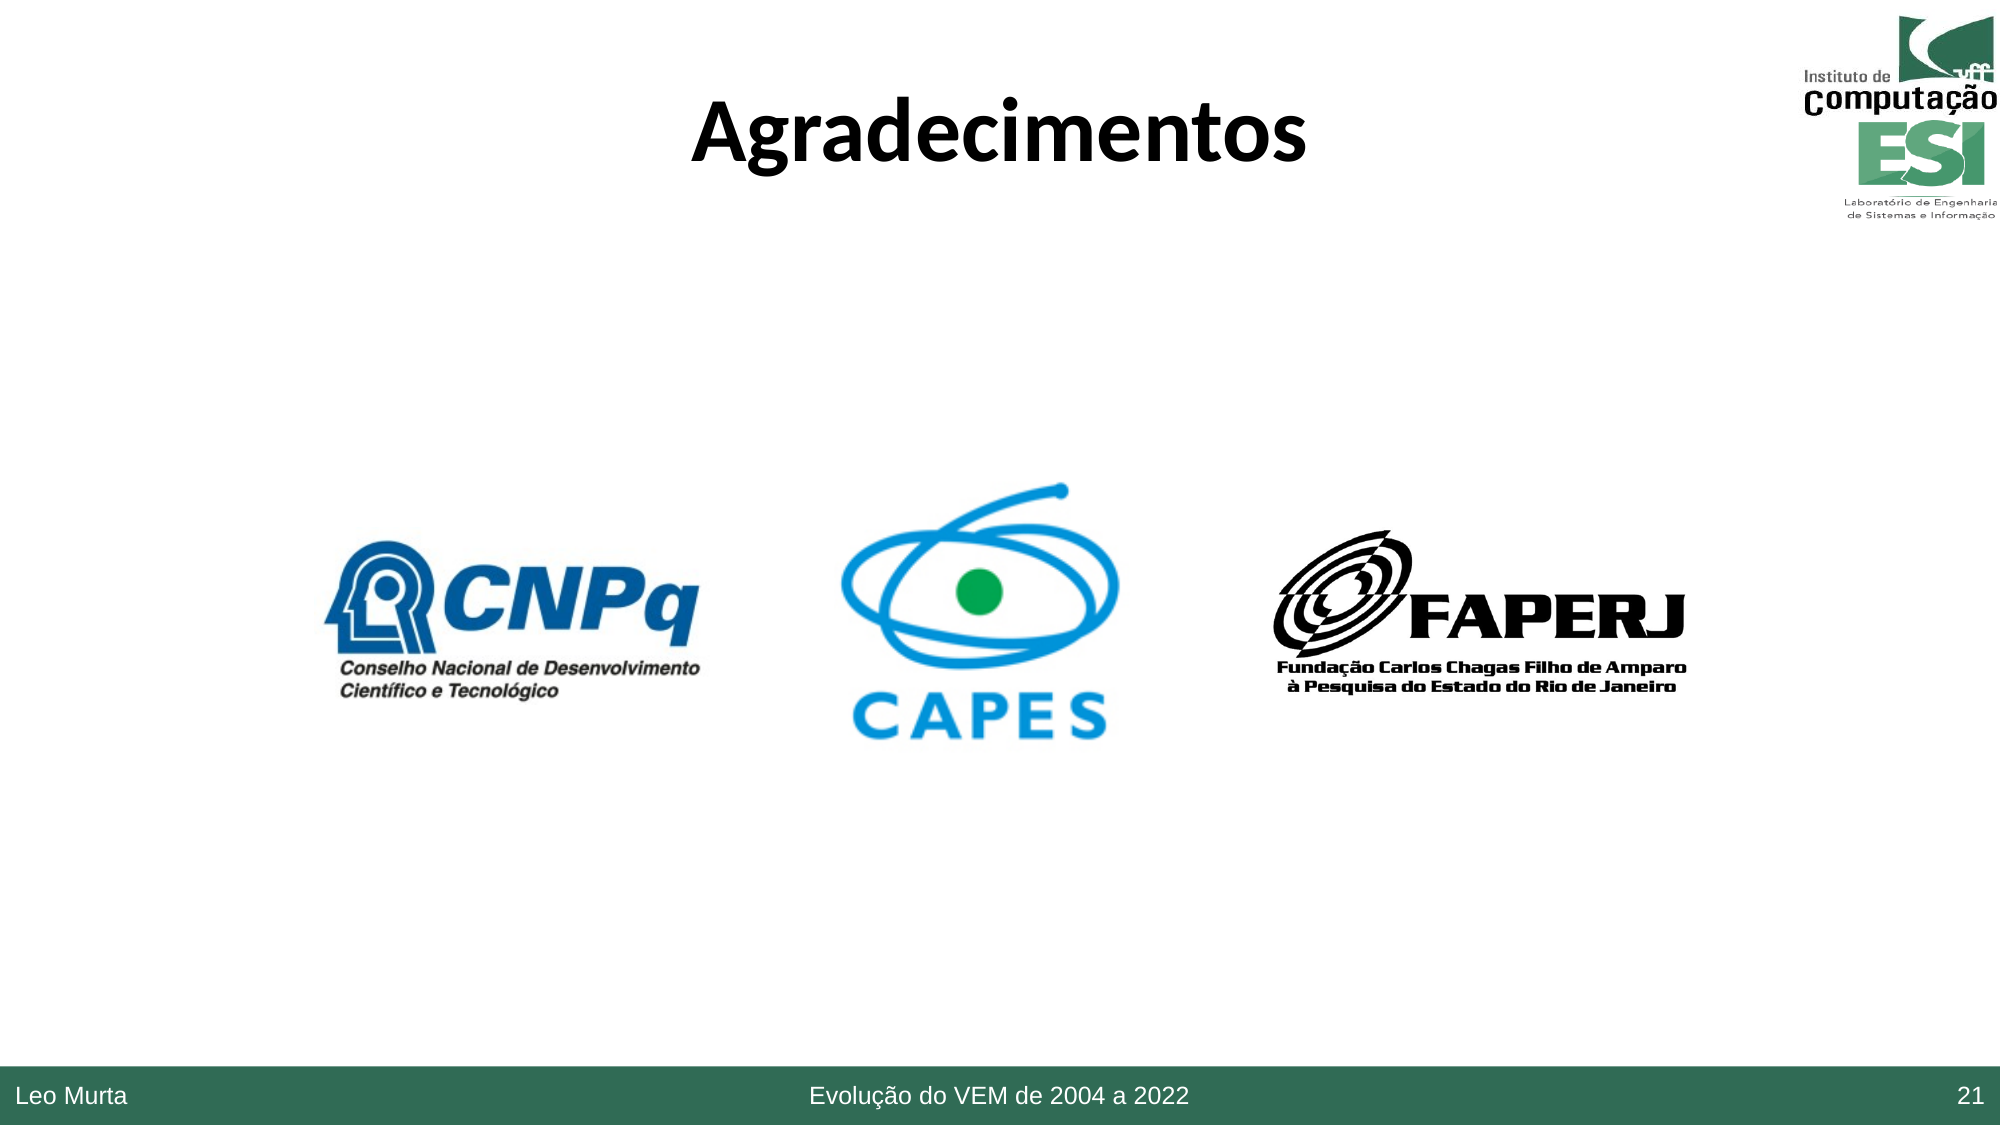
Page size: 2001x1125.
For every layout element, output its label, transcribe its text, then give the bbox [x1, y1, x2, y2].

slide_number Leo Murta [0, 1065, 467, 1125]
slide_number 21 [1533, 1065, 2000, 1125]
picture [1845, 120, 1997, 220]
picture [314, 526, 715, 705]
picture [1271, 526, 1693, 705]
title Agradecimentos [200, 30, 1800, 219]
picture [834, 467, 1131, 764]
footer Evolução do VEM de 2004 a 2022 [683, 1065, 1317, 1125]
